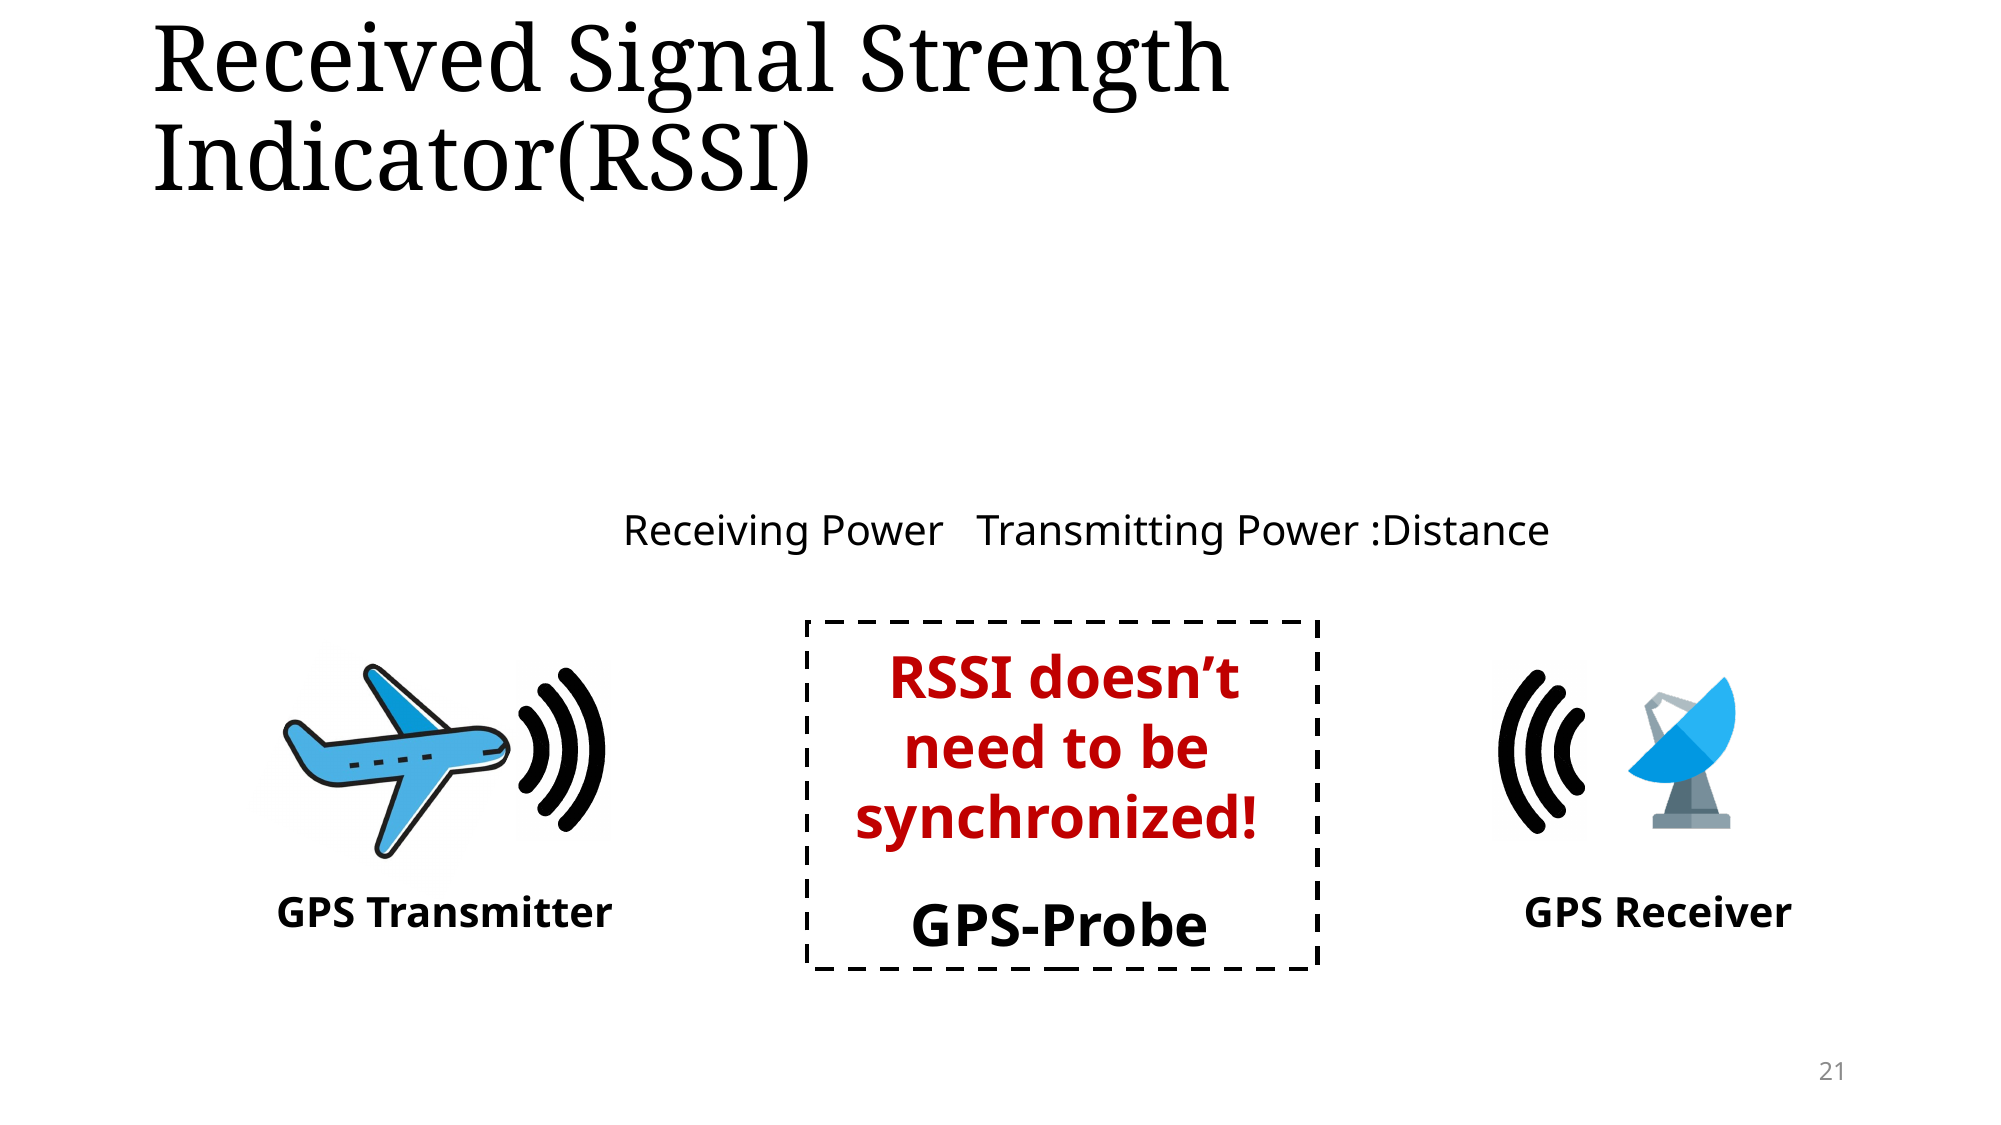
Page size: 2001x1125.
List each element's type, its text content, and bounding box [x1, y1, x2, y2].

picture [1449, 665, 1770, 836]
picture [242, 633, 654, 906]
title Received Signal Strength Indicator(RSSI) [137, 2, 1863, 221]
slide_number 21 [1412, 1042, 1863, 1103]
text_box GPS Receiver [1508, 877, 1914, 943]
text_box GPS Transmitter [261, 877, 691, 943]
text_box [806, 621, 1318, 1005]
